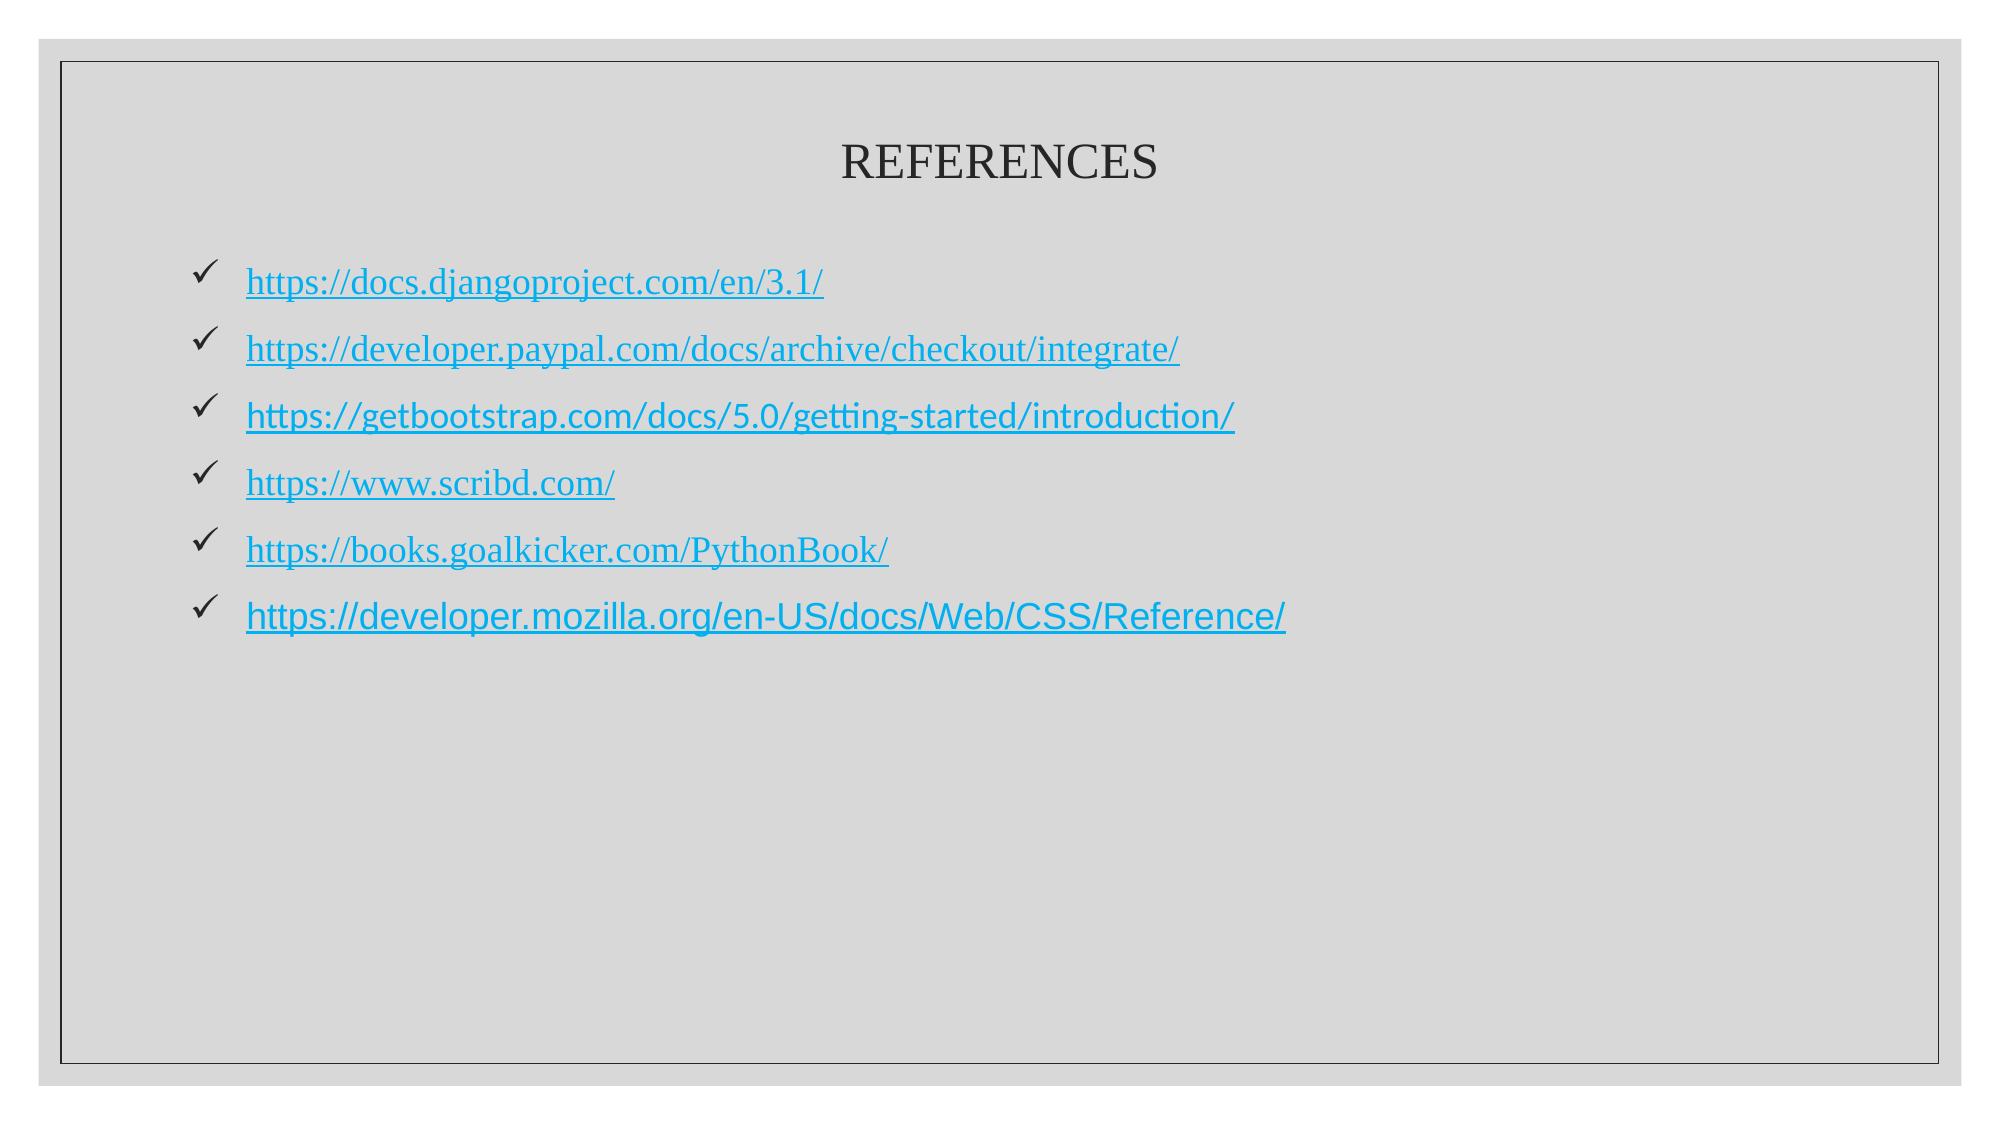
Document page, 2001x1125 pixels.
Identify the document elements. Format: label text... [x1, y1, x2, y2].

list https://docs.djangoproject.com/en/3.1/ https://developer.paypal.com/docs/archive/checkout/integrate/ https://getbootstrap.com/docs/5.0/getting-started/introduction/ https://www.scribd.com/ https://books.goalkicker.com/PythonBook/ https://developer.mozilla.org/en-US/docs/Web/CSS/Reference/ [174, 246, 1825, 686]
title REFERENCES [174, 126, 1825, 246]
